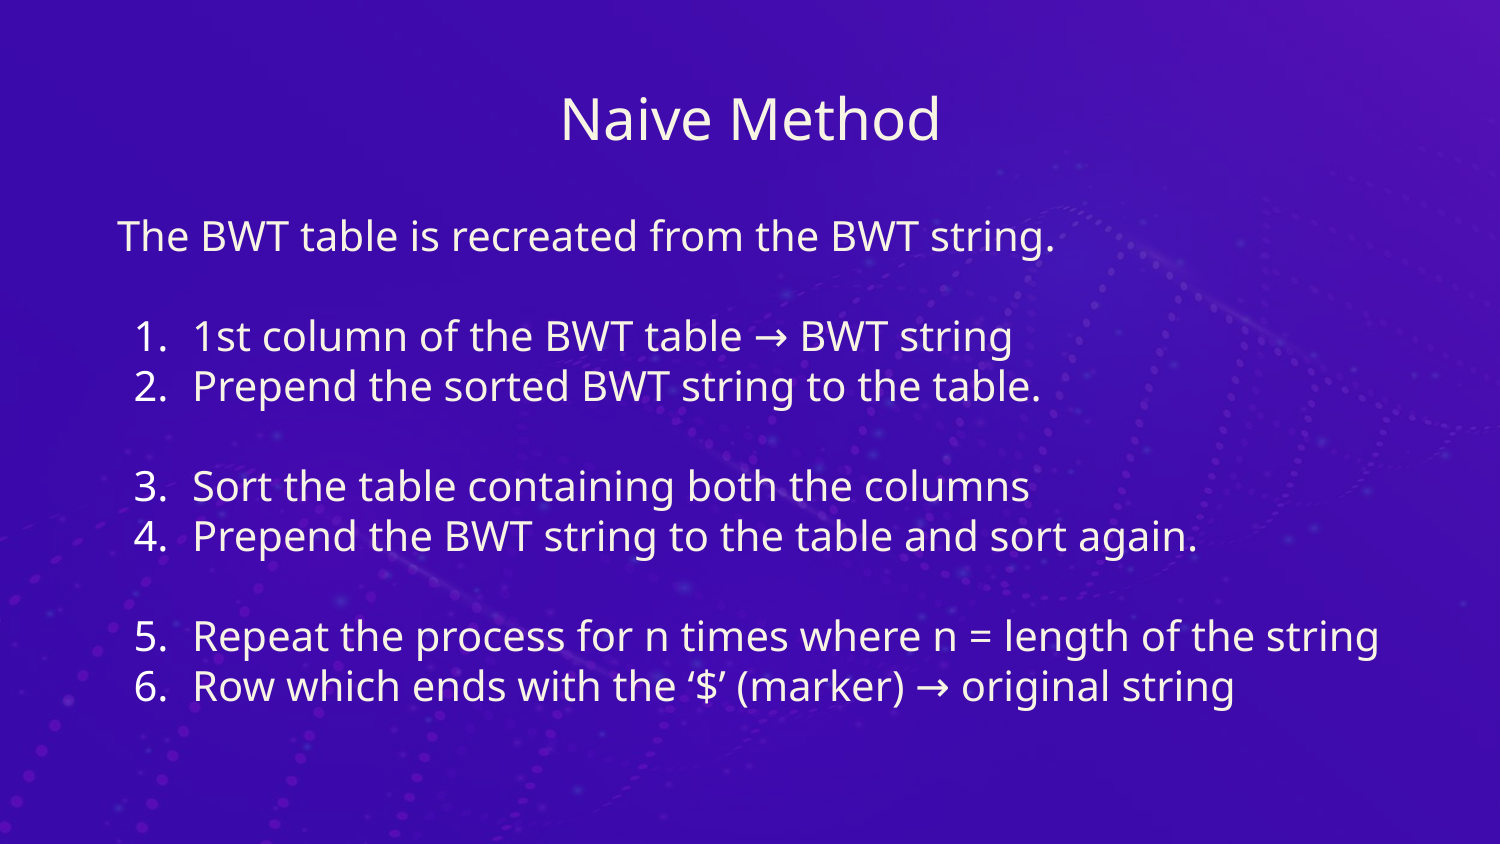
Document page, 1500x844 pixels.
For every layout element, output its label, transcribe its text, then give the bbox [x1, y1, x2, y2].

subtitle The BWT table is recreated from the BWT string. 1st column of the BWT table → BWT string Prepend the sorted BWT string to the table. Sort the table containing both the columns Prepend the BWT string to the table and sort again. Repeat the process for n times where n = length of the string Row which ends with the ‘$’ (marker) → original string [116, 209, 1383, 767]
title Naive Method [116, 82, 1385, 188]
